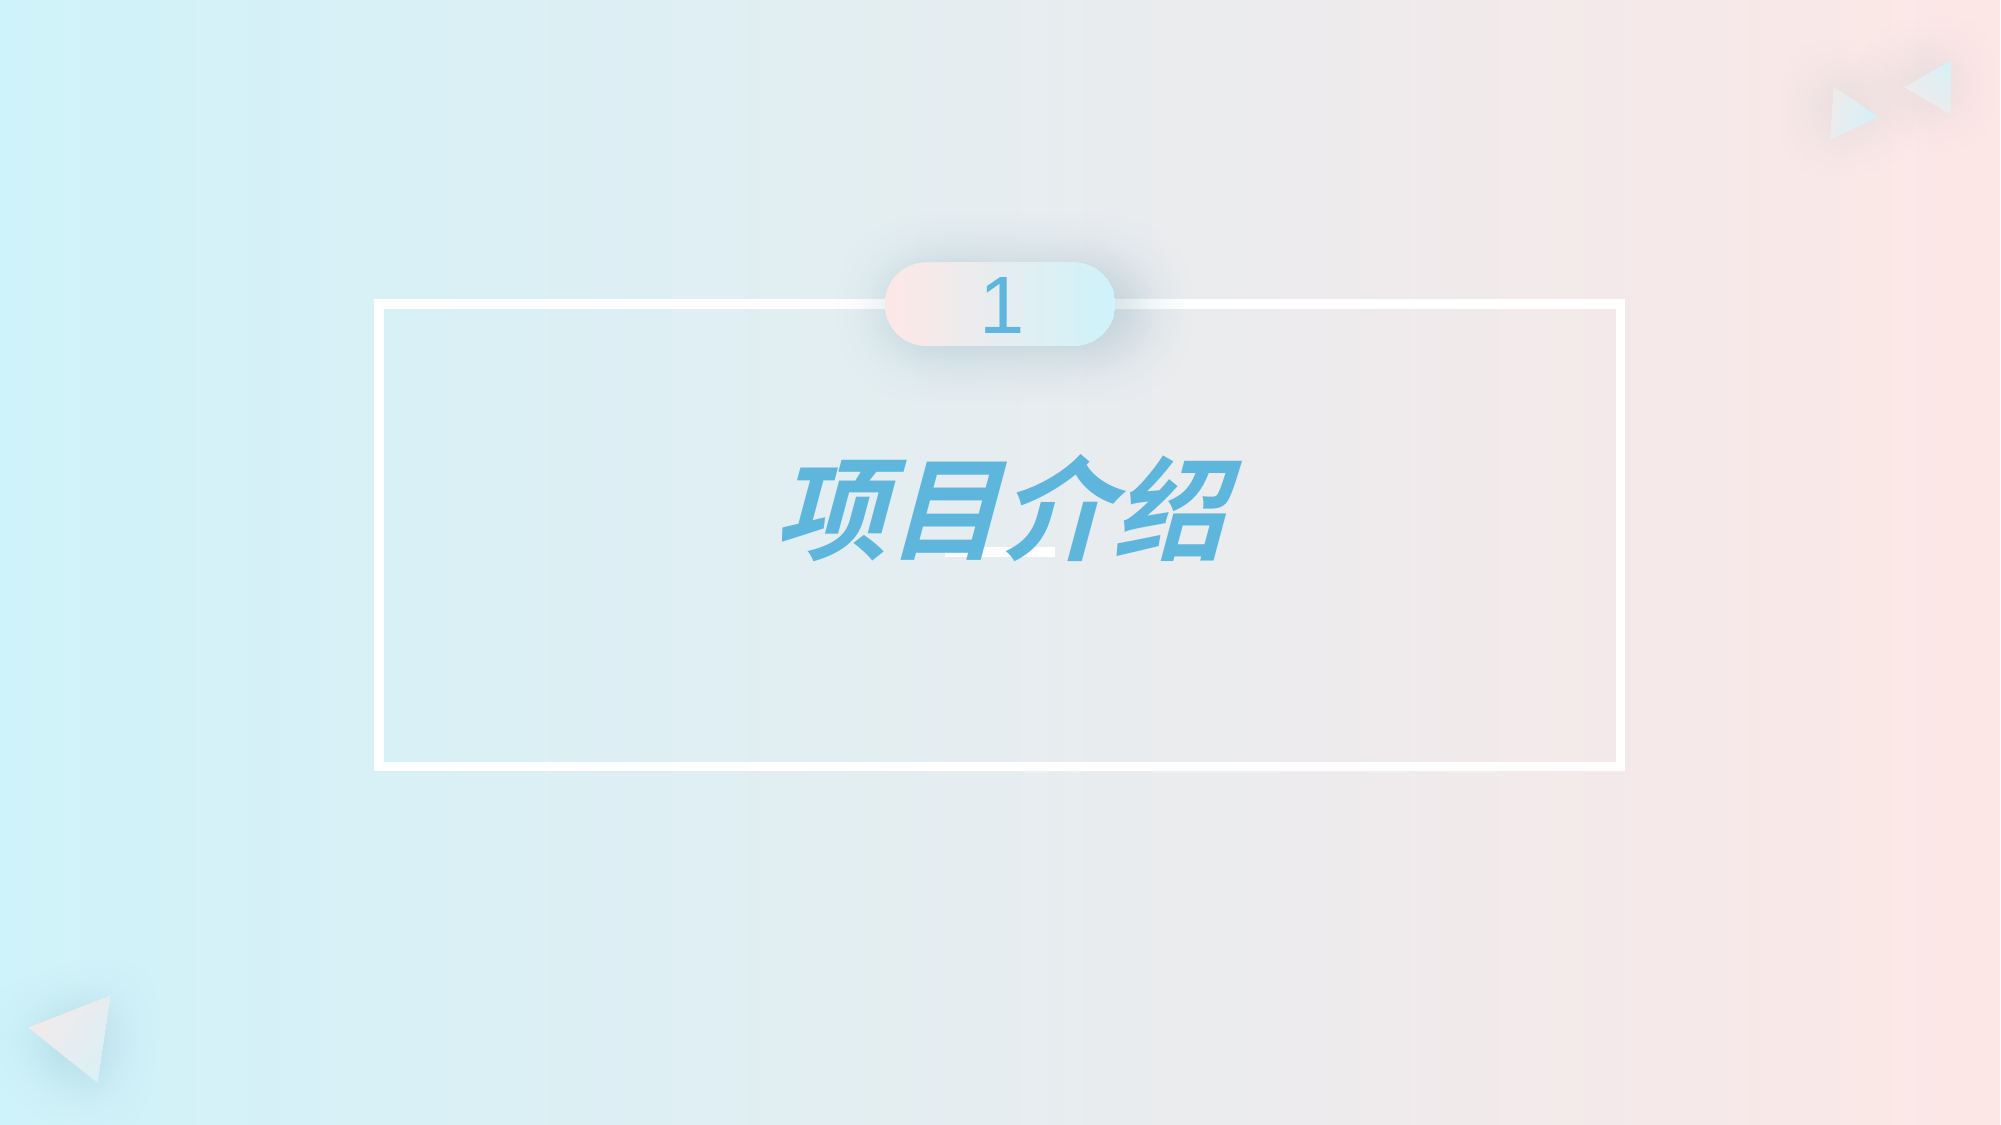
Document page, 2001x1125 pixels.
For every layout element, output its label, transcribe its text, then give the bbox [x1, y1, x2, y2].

title 1 [857, 246, 1143, 357]
text_box 项目介绍 [536, 416, 1464, 596]
